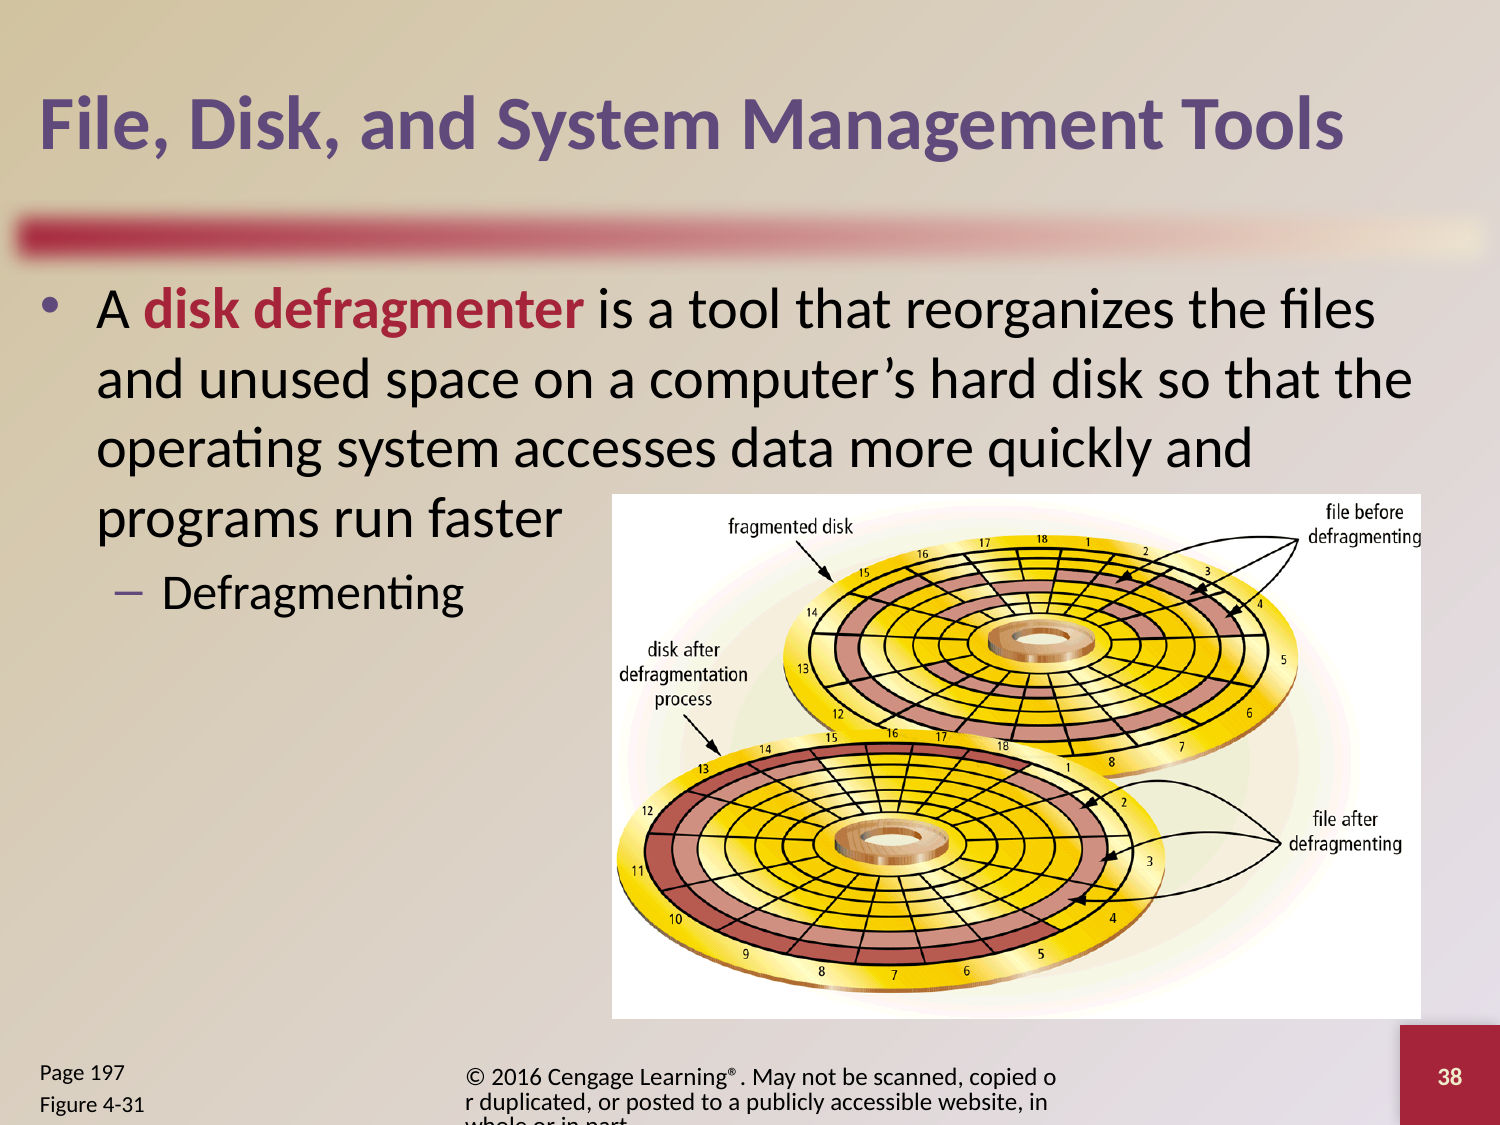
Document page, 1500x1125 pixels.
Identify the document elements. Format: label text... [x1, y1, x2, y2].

list Page 197 Figure 4-31 [24, 1050, 300, 1125]
title File, Disk, and System Management Tools [24, 24, 1475, 213]
footer © 2016 Cengage Learning®. May not be scanned, copied or duplicated, or posted to a publicly accessible website, in whole or in part. [450, 1037, 1075, 1113]
slide_number 38 [1400, 1025, 1500, 1125]
picture [612, 493, 1421, 1019]
list A disk defragmenter is a tool that reorganizes the files and unused space on a computer’s hard disk so that the operating system accesses data more quickly and programs run faster Defragmenting [24, 262, 1475, 1025]
